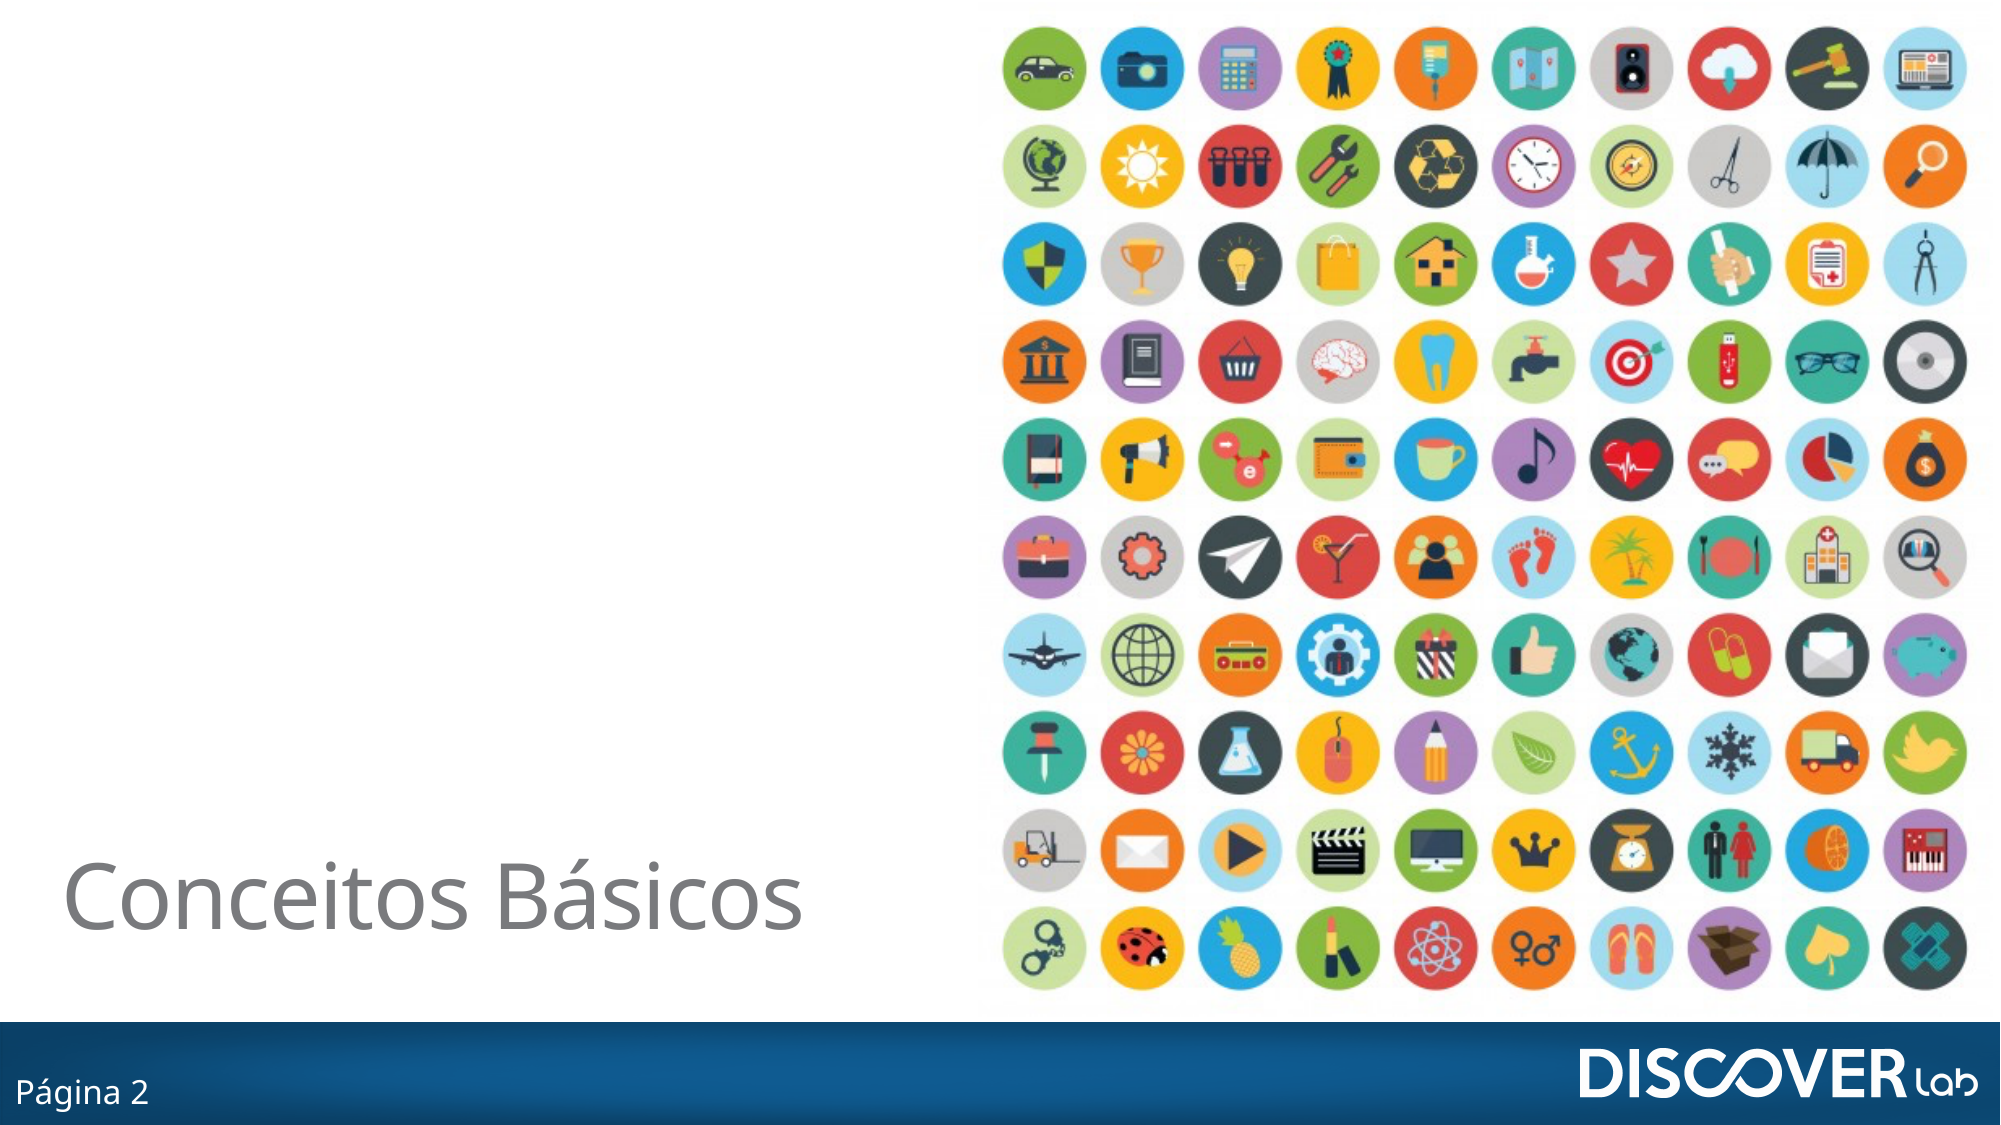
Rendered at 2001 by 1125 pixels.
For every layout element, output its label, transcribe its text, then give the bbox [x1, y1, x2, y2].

picture [0, 1022, 2000, 1125]
text_box Conceitos Básicos [61, 837, 824, 948]
picture [978, 2, 1994, 1018]
